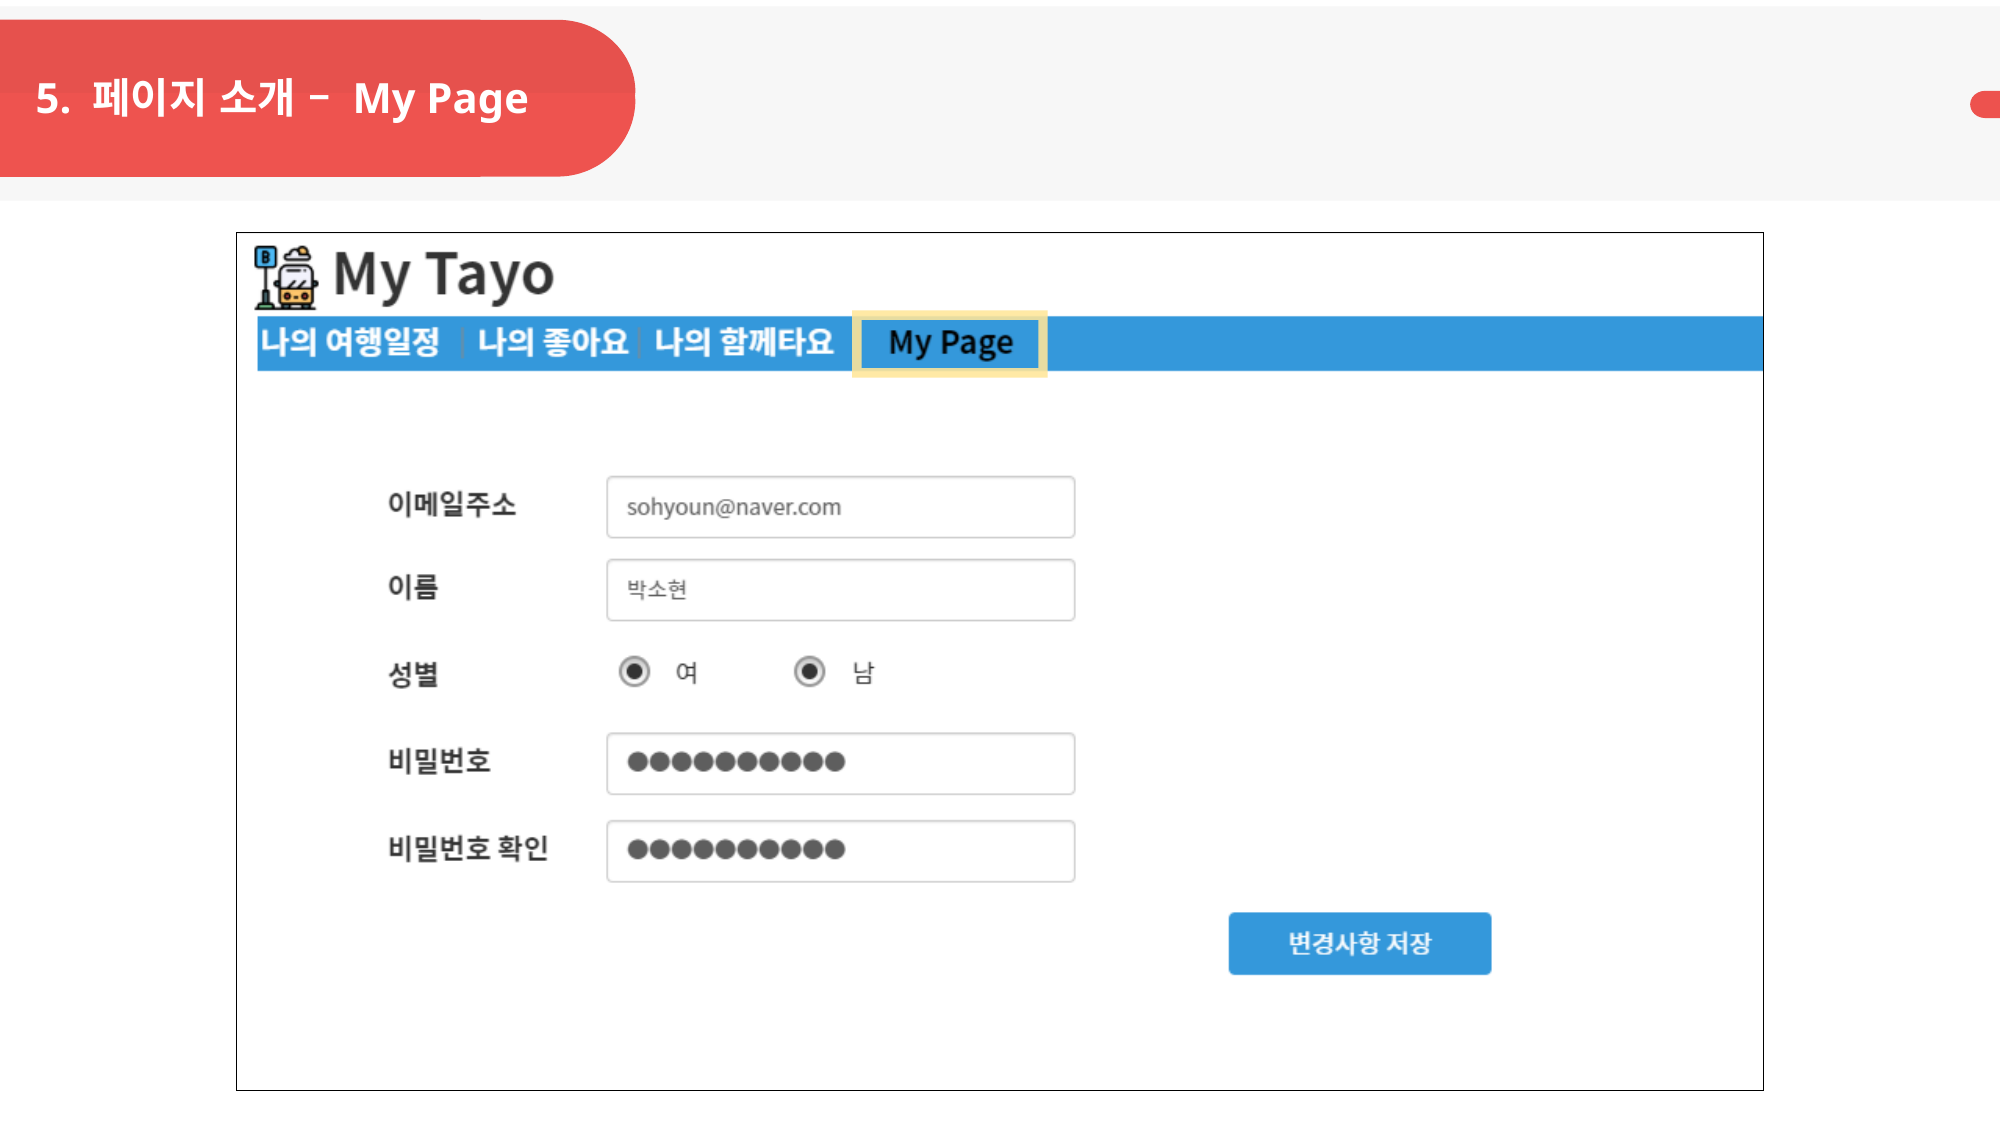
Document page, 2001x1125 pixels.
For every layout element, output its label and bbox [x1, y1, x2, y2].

picture [236, 232, 1764, 1091]
text_box [0, 6, 2000, 201]
